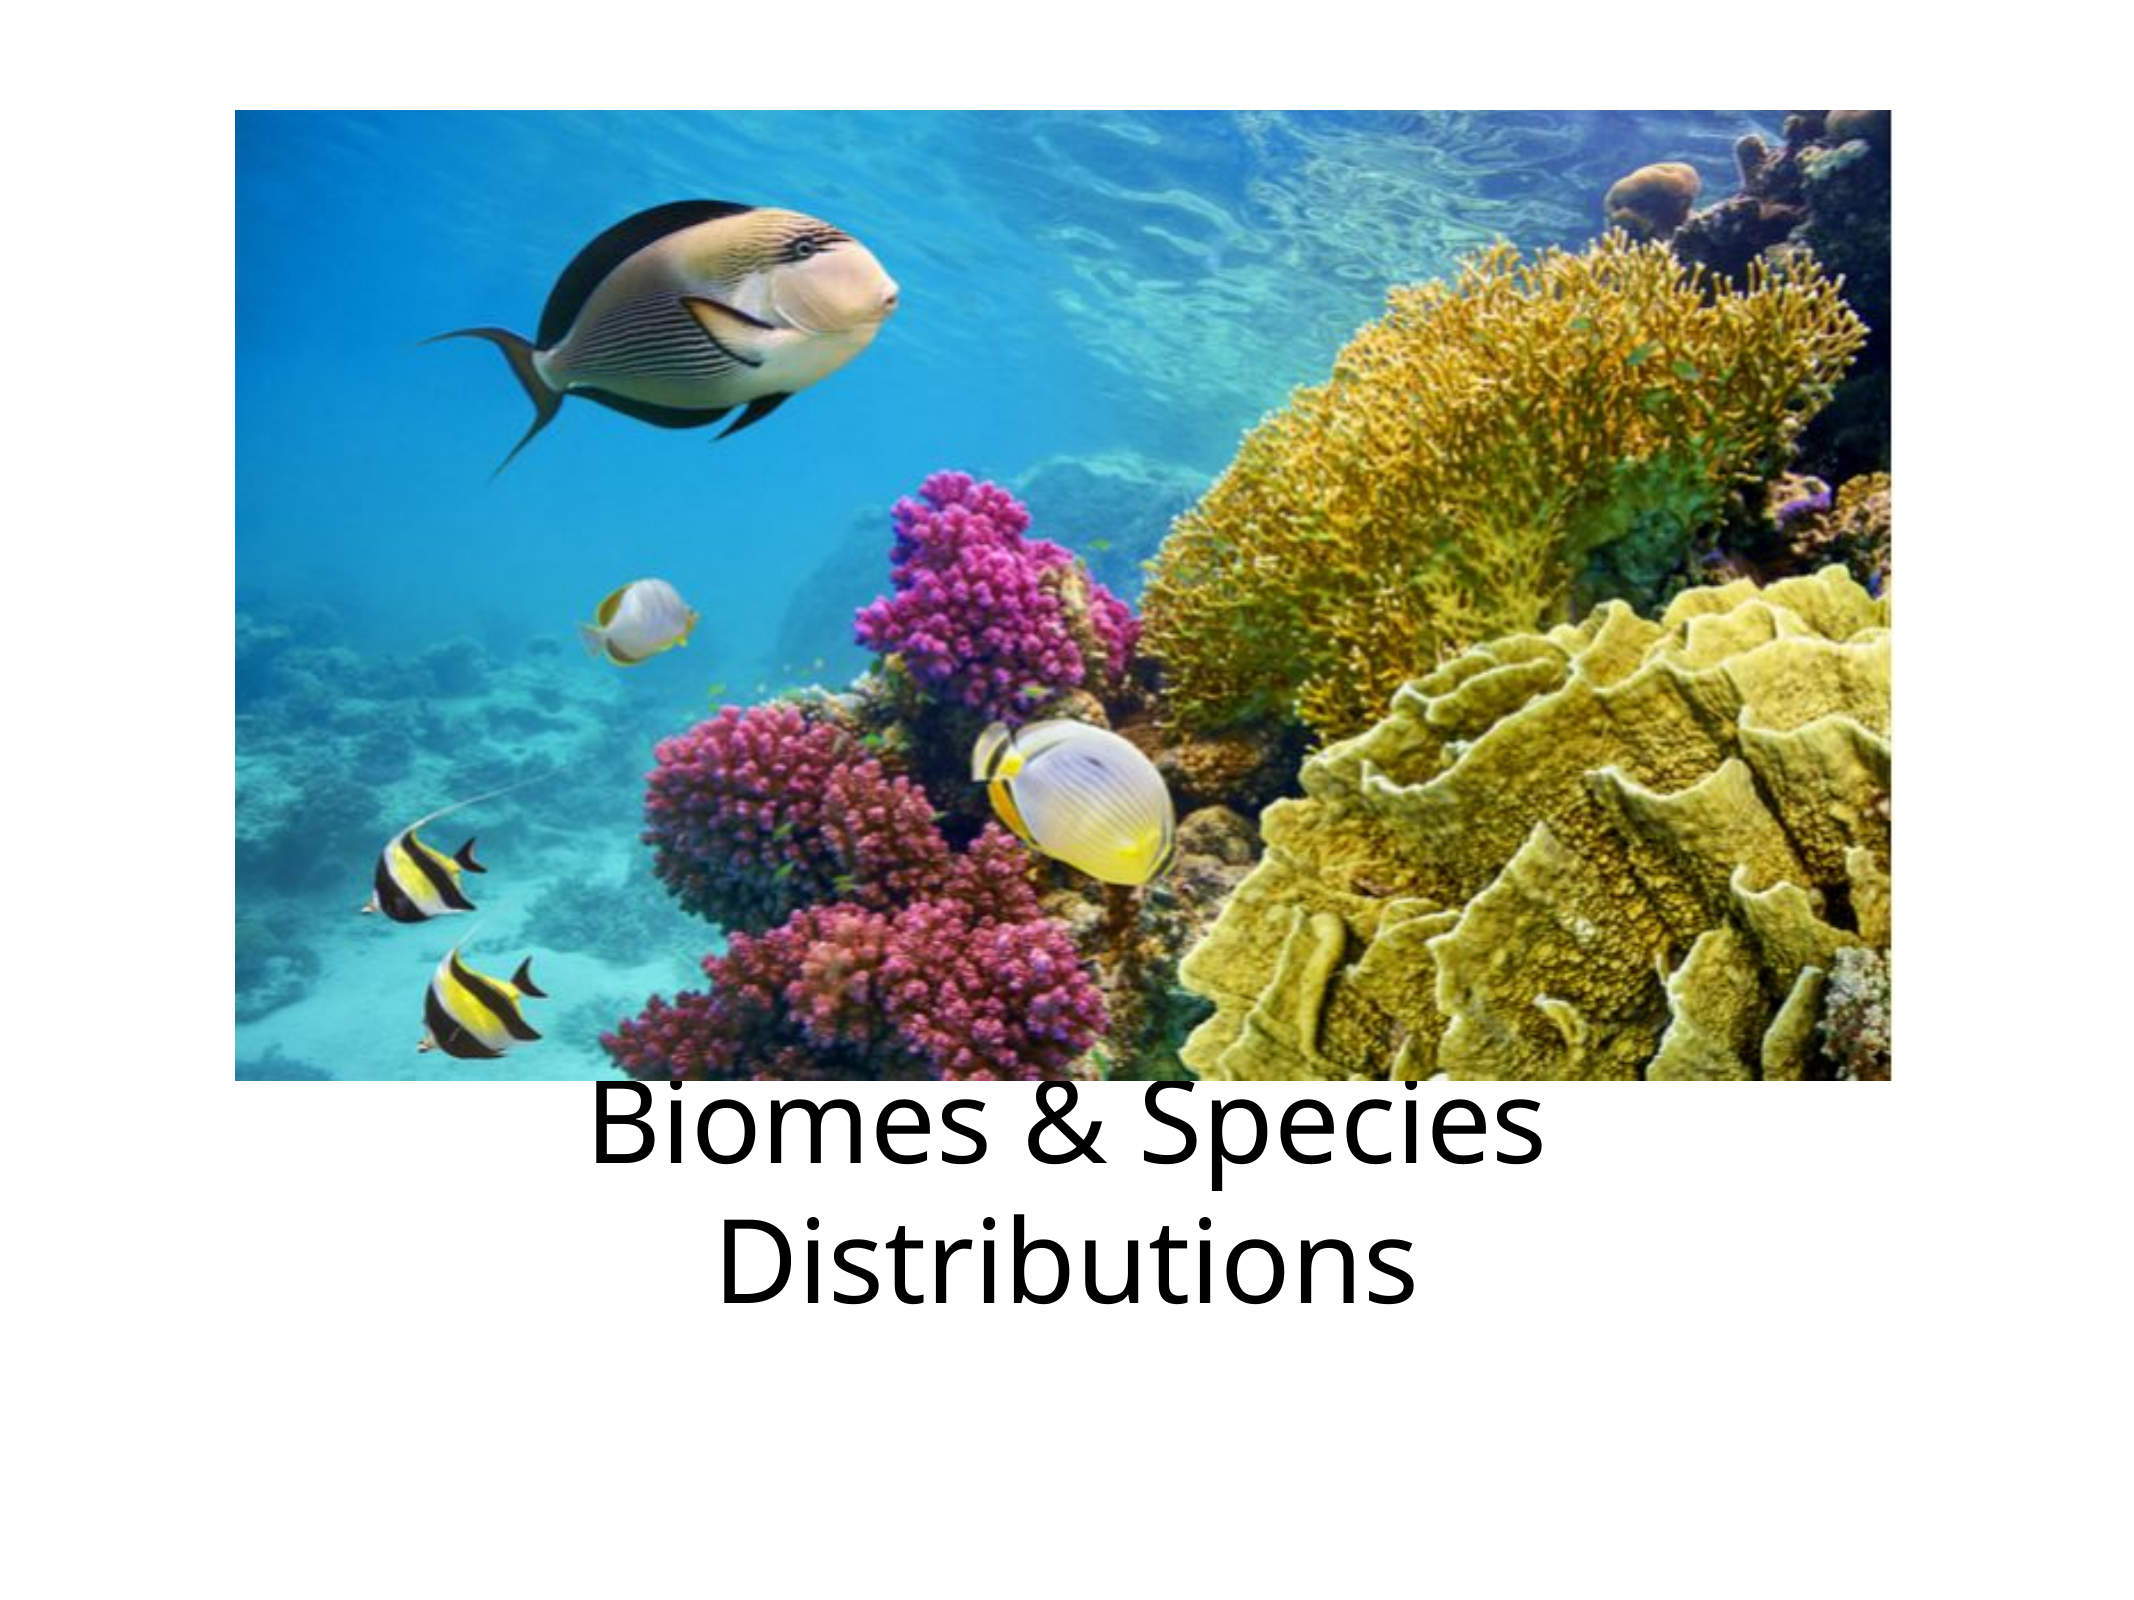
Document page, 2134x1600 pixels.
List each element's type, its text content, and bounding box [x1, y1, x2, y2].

picture [420, 349, 428, 354]
title Biomes & Species Distributions [207, 1101, 1926, 1336]
picture [234, 110, 1894, 1082]
